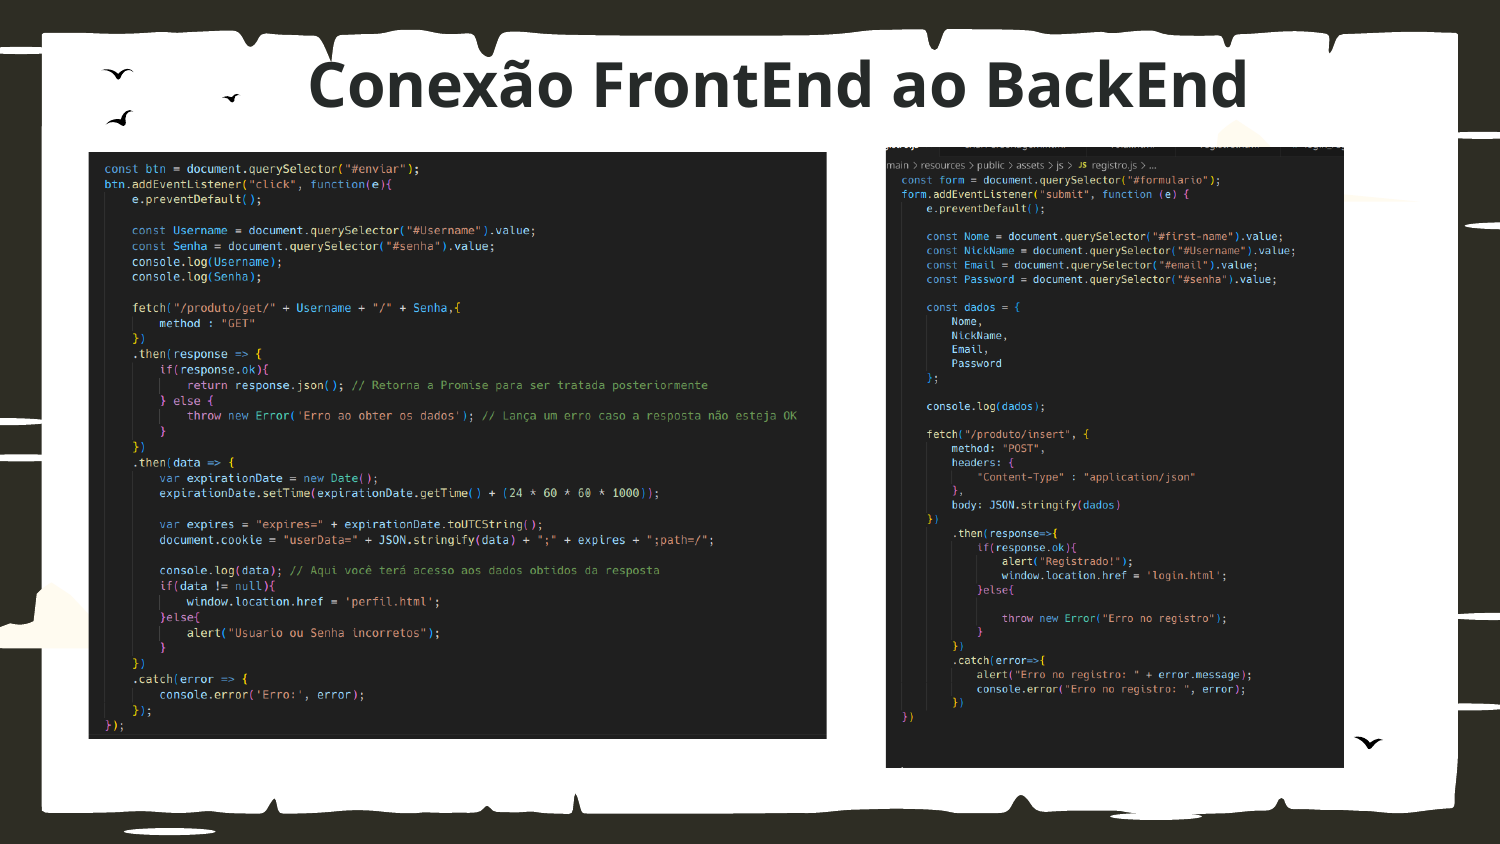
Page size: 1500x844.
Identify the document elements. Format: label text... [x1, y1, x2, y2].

title Conexão FrontEnd ao BackEnd [147, 29, 1411, 124]
picture [885, 147, 1345, 768]
picture [88, 152, 827, 739]
